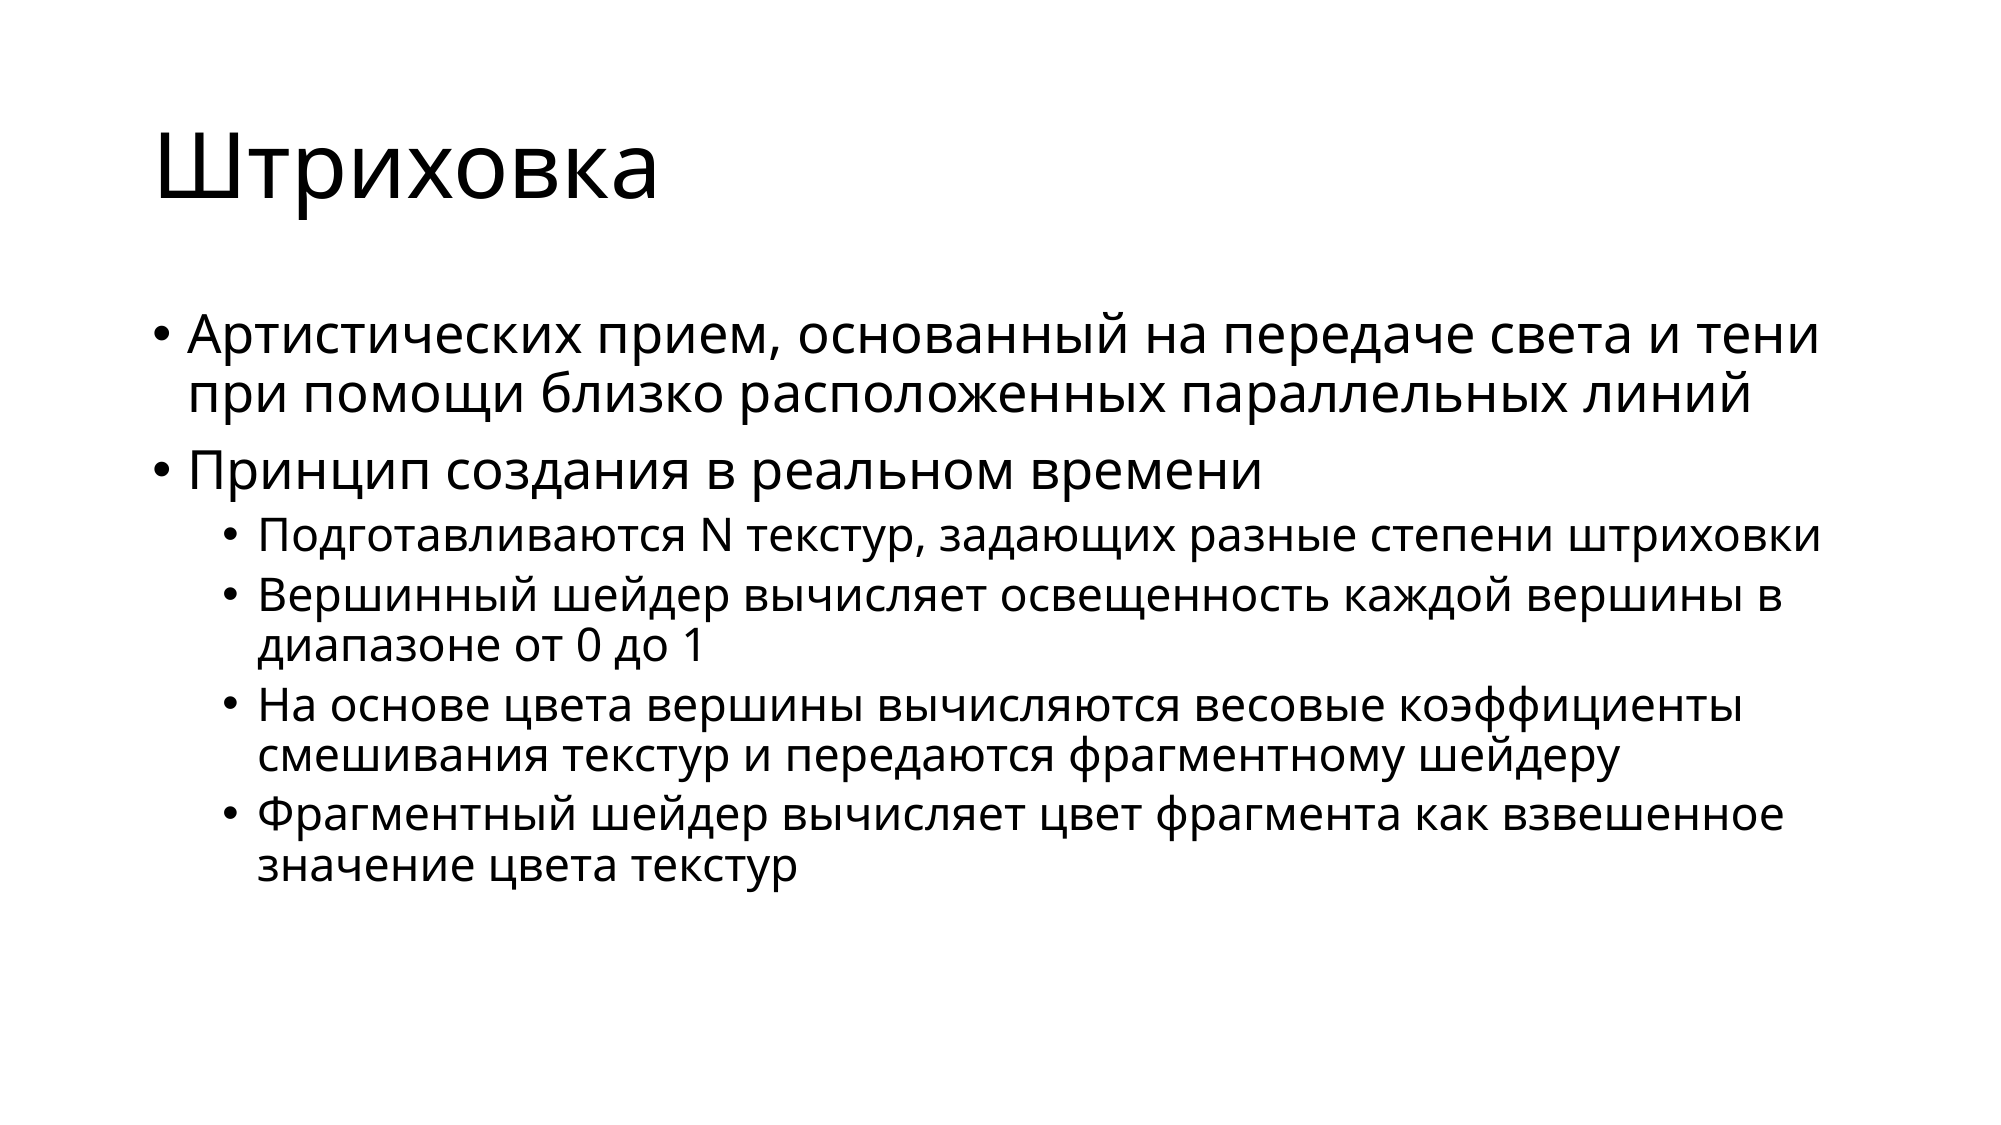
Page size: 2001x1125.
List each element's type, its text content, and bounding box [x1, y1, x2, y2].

title Штриховка [137, 59, 1863, 278]
list Артистических прием, основанный на передаче света и тени при помощи близко расположенных параллельных линий Принцип создания в реальном времени Подготавливаются N текстур, задающих разные степени штриховки Вершинный шейдер вычисляет освещенность каждой вершины в диапазоне от 0 до 1 На основе цвета вершины вычисляются весовые коэффициенты смешивания текстур и передаются фрагментному шейдеру Фрагментный шейдер вычисляет цвет фрагмента как взвешенное значение цвета текстур [137, 299, 1863, 1014]
